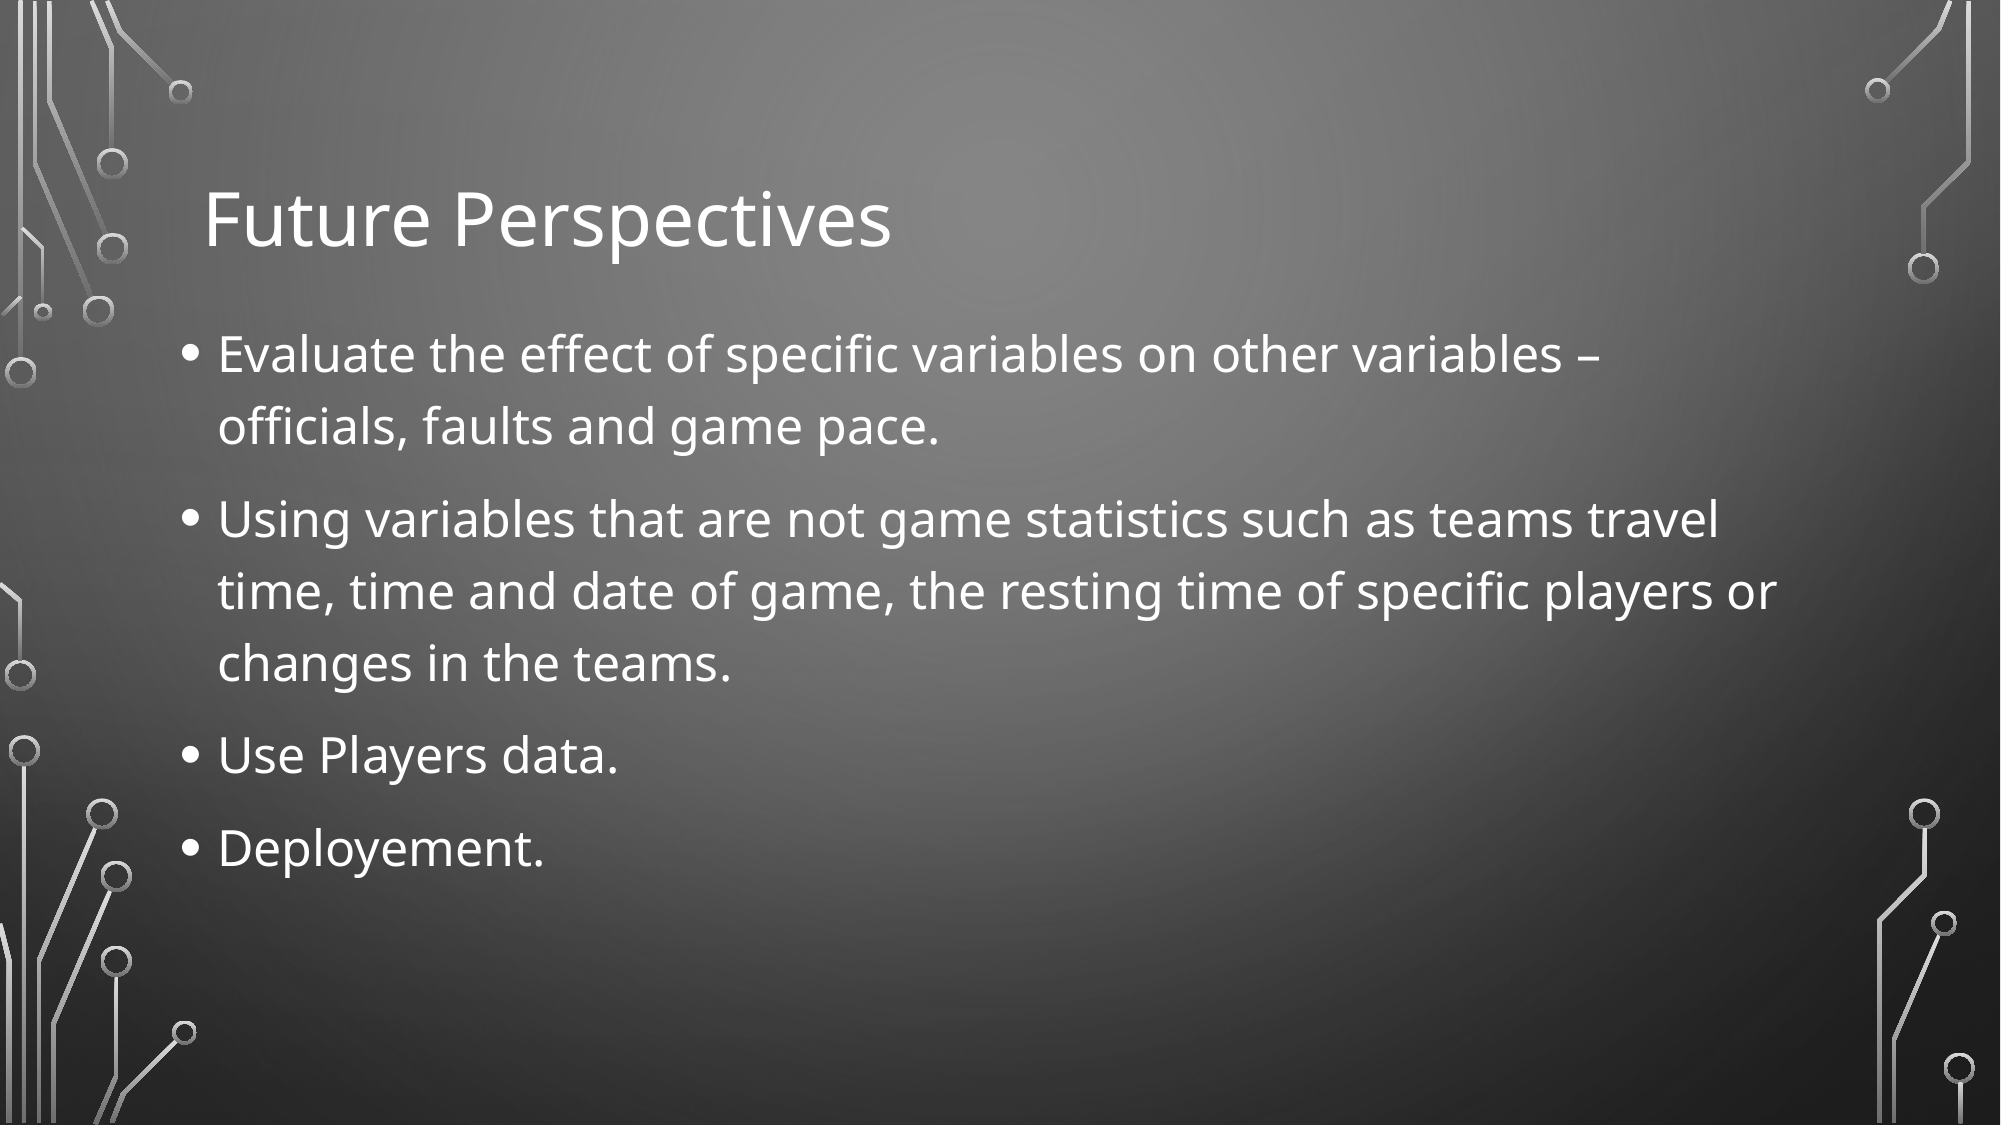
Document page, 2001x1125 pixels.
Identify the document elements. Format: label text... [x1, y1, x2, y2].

list Evaluate the effect of specific variables on other variables – officials, faults and game pace. Using variables that are not game statistics such as teams travel time, time and date of game, the resting time of specific players or changes in the teams. Use Players data. Deployement. [164, 302, 1813, 950]
title Future Perspectives [187, 101, 1813, 302]
